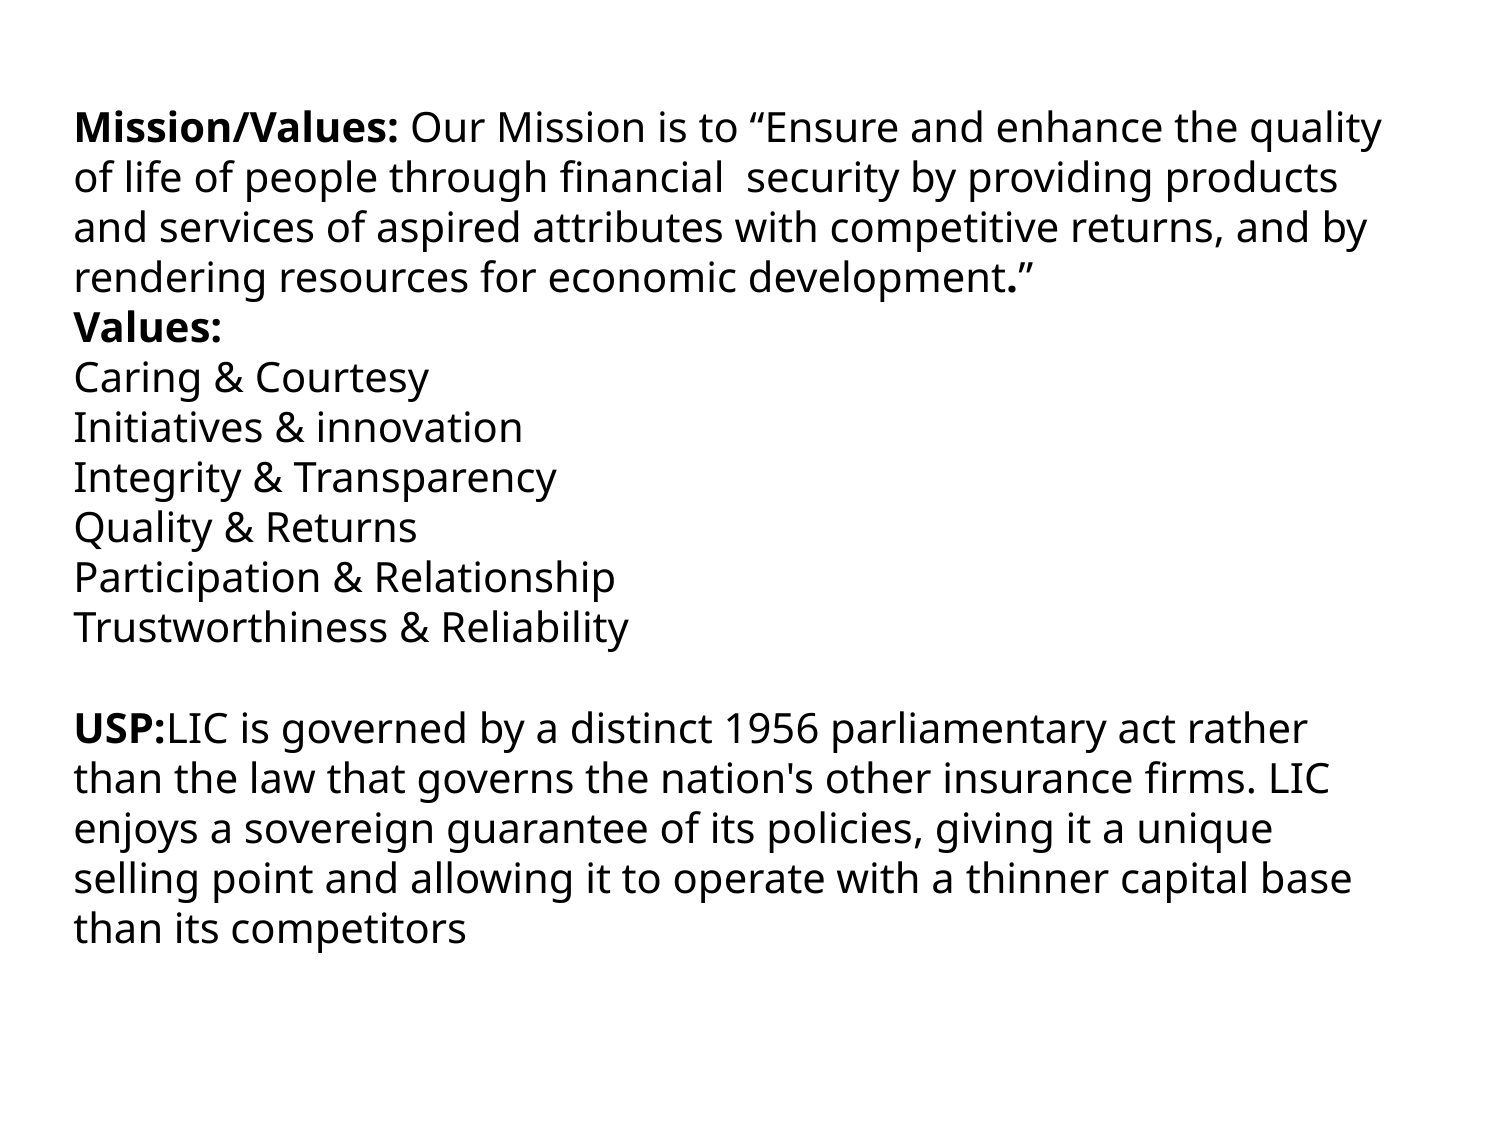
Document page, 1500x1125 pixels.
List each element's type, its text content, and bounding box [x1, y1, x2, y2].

text_box Mission/Values: Our Mission is to “Ensure and enhance the quality of life of people through financial security by providing products and services of aspired attributes with competitive returns, and by rendering resources for economic development.” Values: Caring & Courtesy Initiatives & innovation Integrity & Transparency Quality & Returns Participation & Relationship Trustworthiness & Reliability USP:LIC is governed by a distinct 1956 parliamentary act rather than the law that governs the nation's other insurance firms. LIC enjoys a sovereign guarantee of its policies, giving it a unique selling point and allowing it to operate with a thinner capital base than its competitors [58, 93, 1407, 1099]
